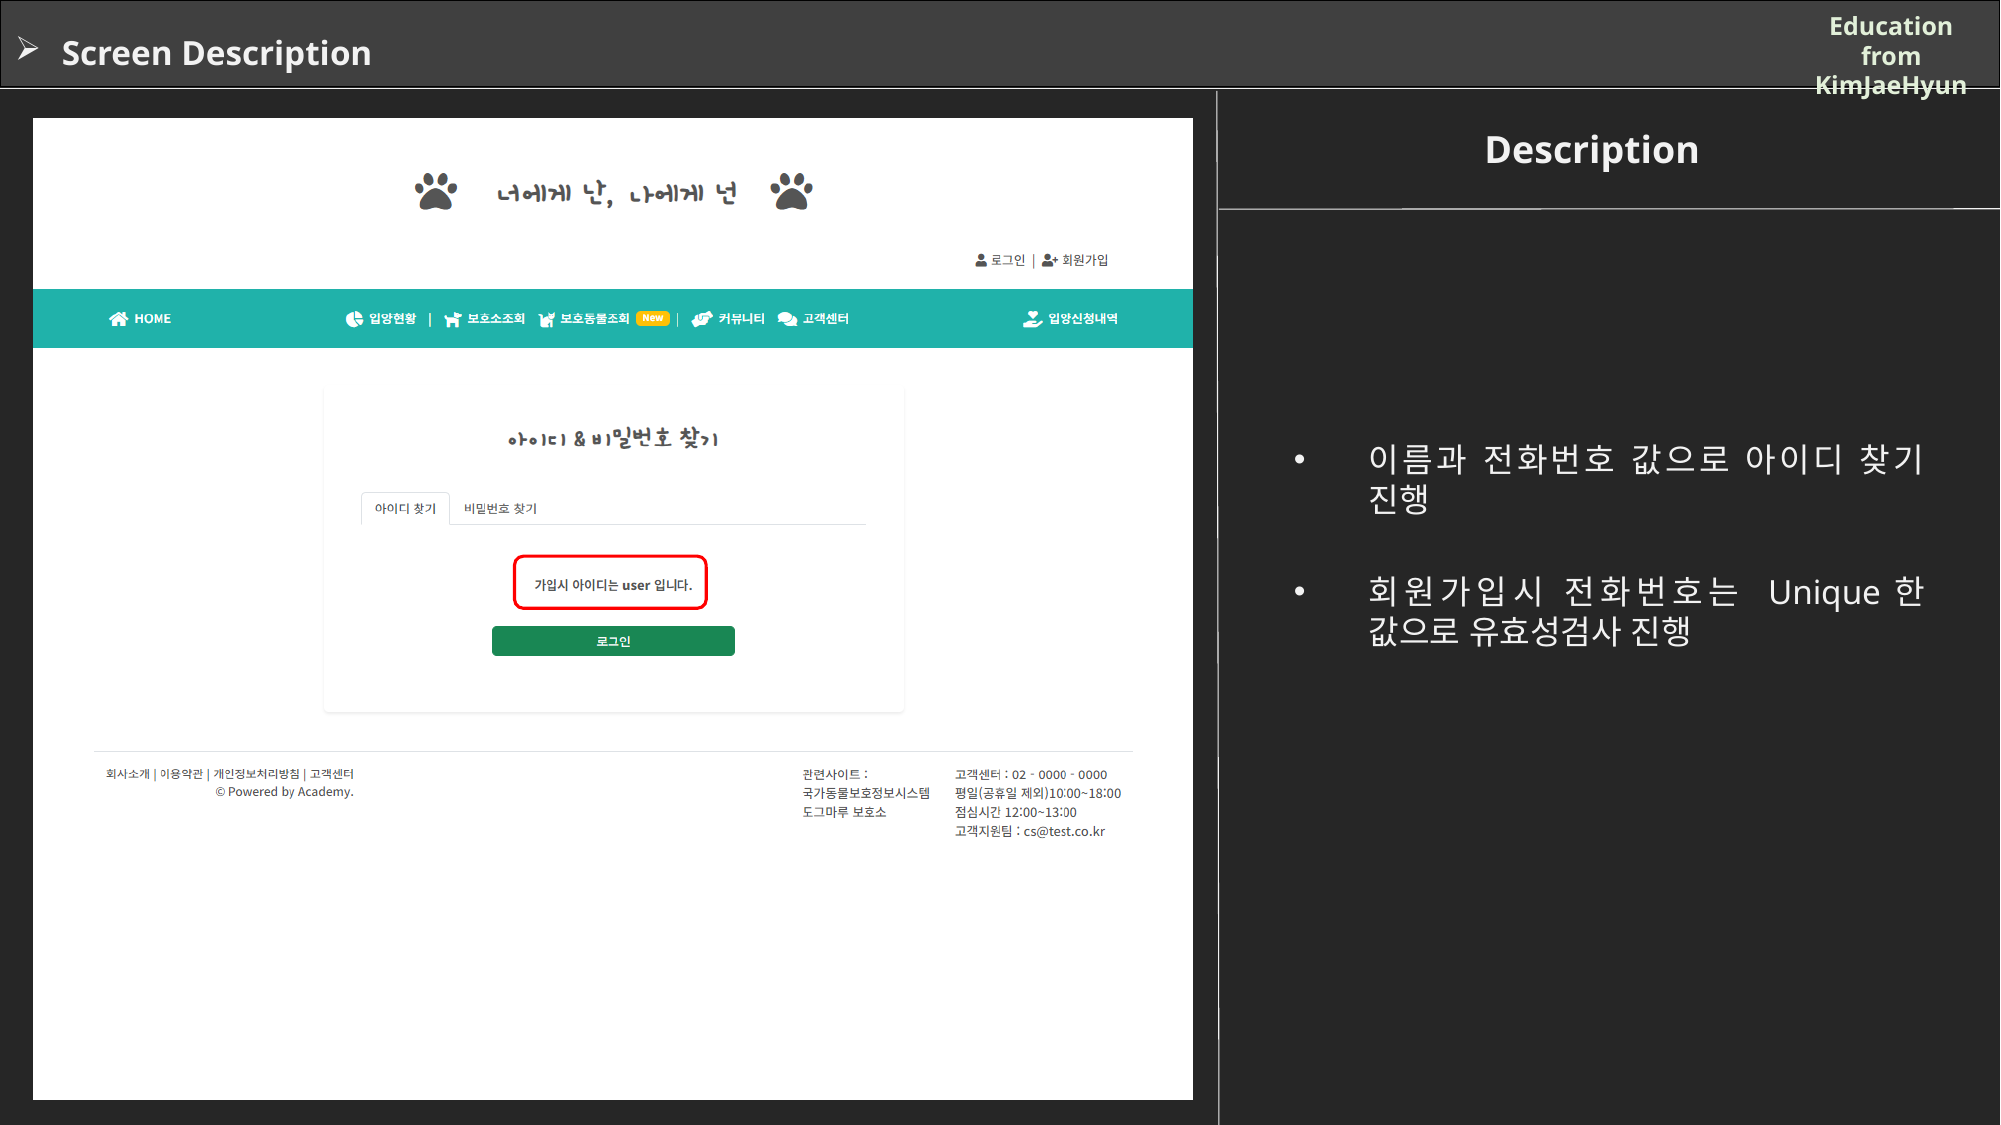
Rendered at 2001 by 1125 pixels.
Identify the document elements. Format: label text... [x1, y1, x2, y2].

text_box Education from KimJaeHyun [1782, 89, 2000, 108]
text_box Education from KimJaeHyun [1782, 2, 2000, 88]
table_header Screen Description [1, 1, 1999, 86]
picture [33, 118, 1193, 1100]
text_box 이름과 전화번호 값으로 아이디 찾기 진행 회원가입시 전화번호는 Unique한 값으로 유효성검사 진행 [1279, 431, 1940, 659]
text_box Description [1452, 118, 1733, 179]
